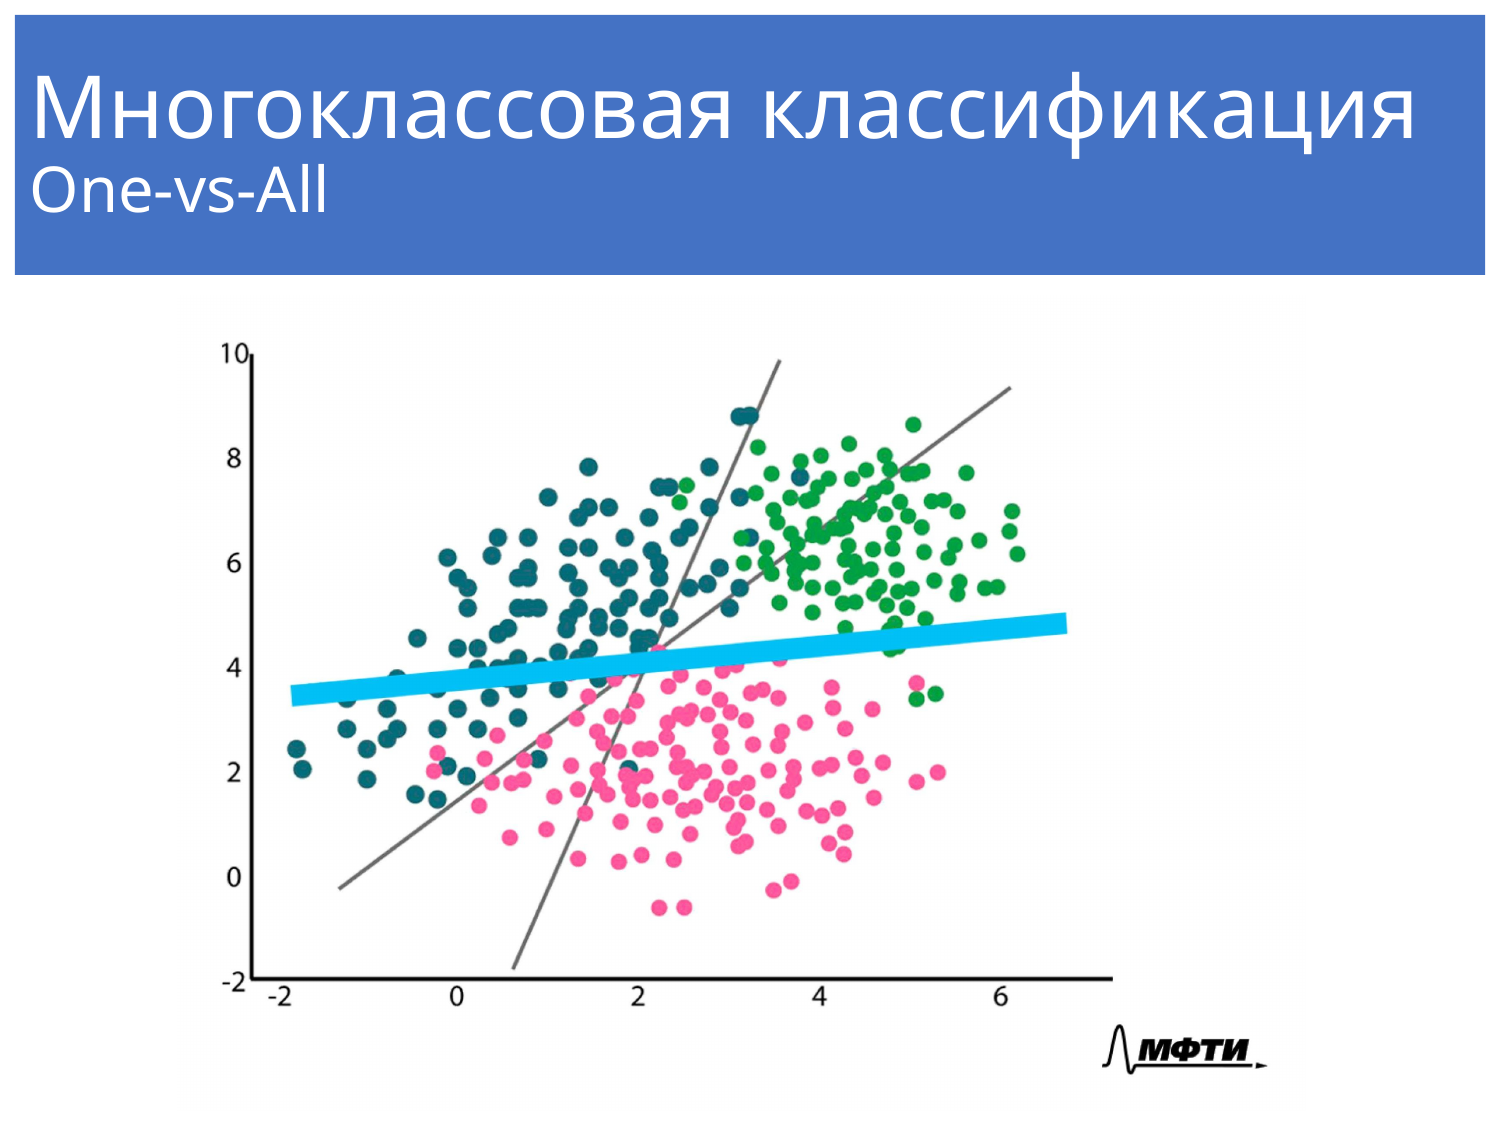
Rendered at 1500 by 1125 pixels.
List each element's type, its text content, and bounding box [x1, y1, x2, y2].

title Многоклассовая классификация One-vs-All [14, 14, 1486, 275]
picture [177, 295, 1306, 1111]
